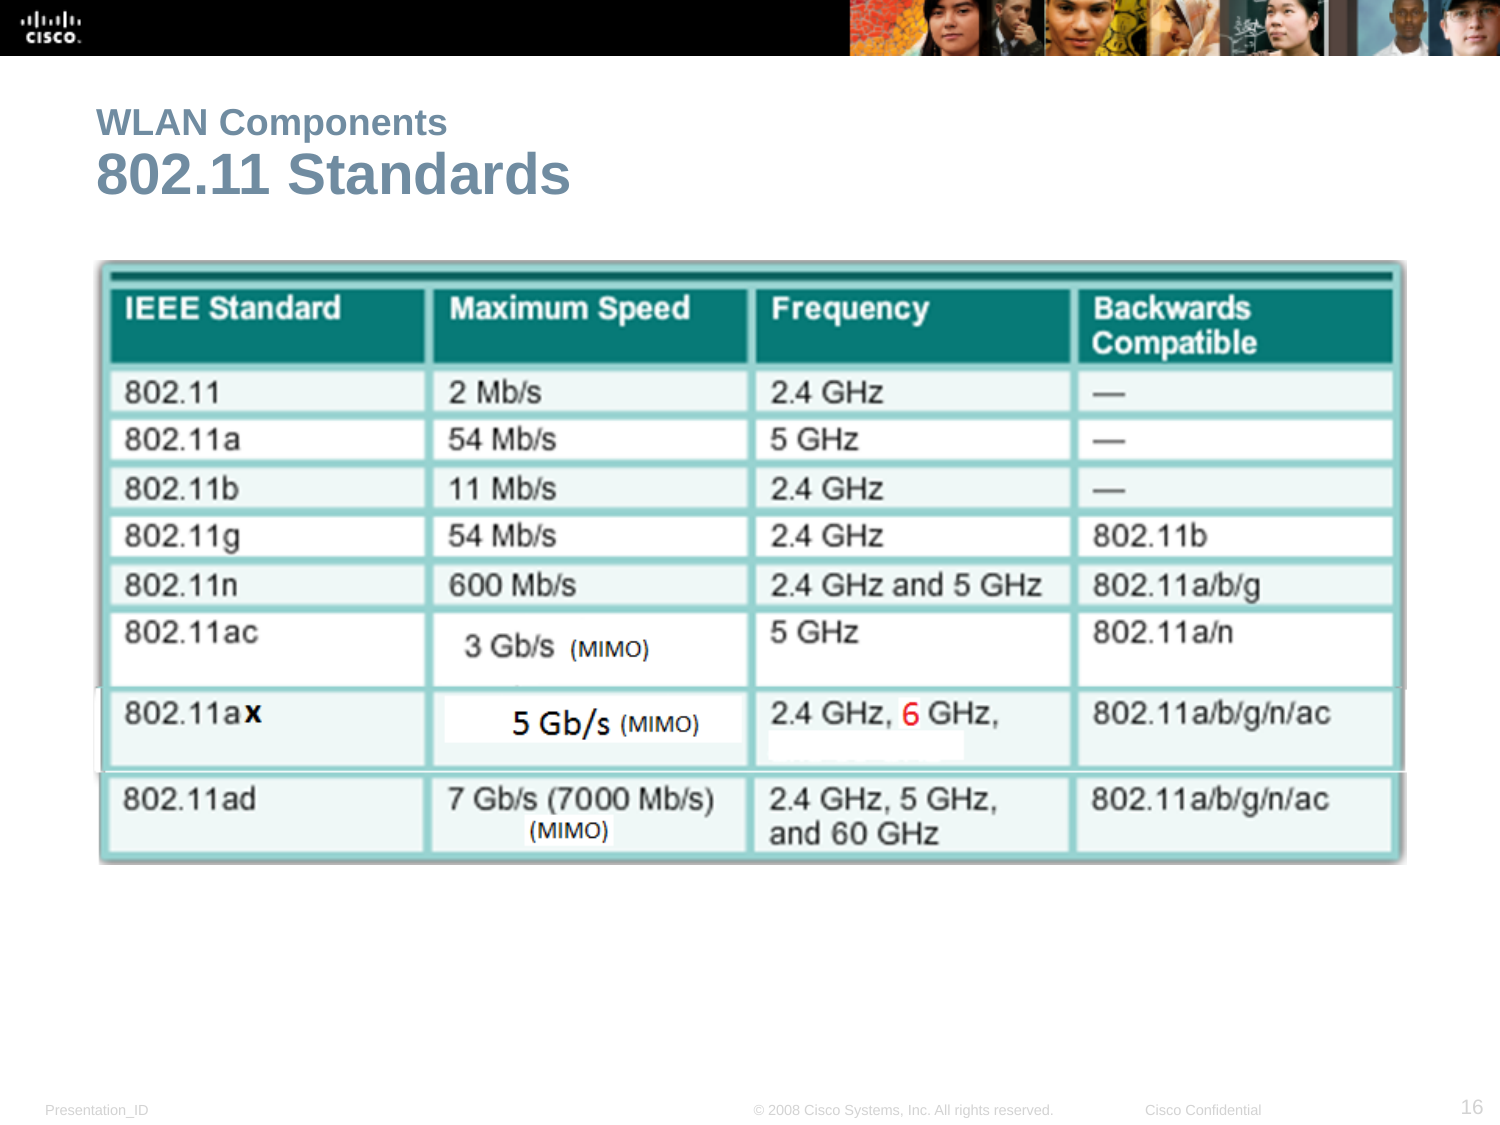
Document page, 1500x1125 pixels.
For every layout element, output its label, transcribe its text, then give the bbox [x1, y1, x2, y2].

picture [93, 259, 1407, 866]
title WLAN Components 802.11 Standards [82, 75, 1420, 214]
picture [0, 0, 1500, 56]
